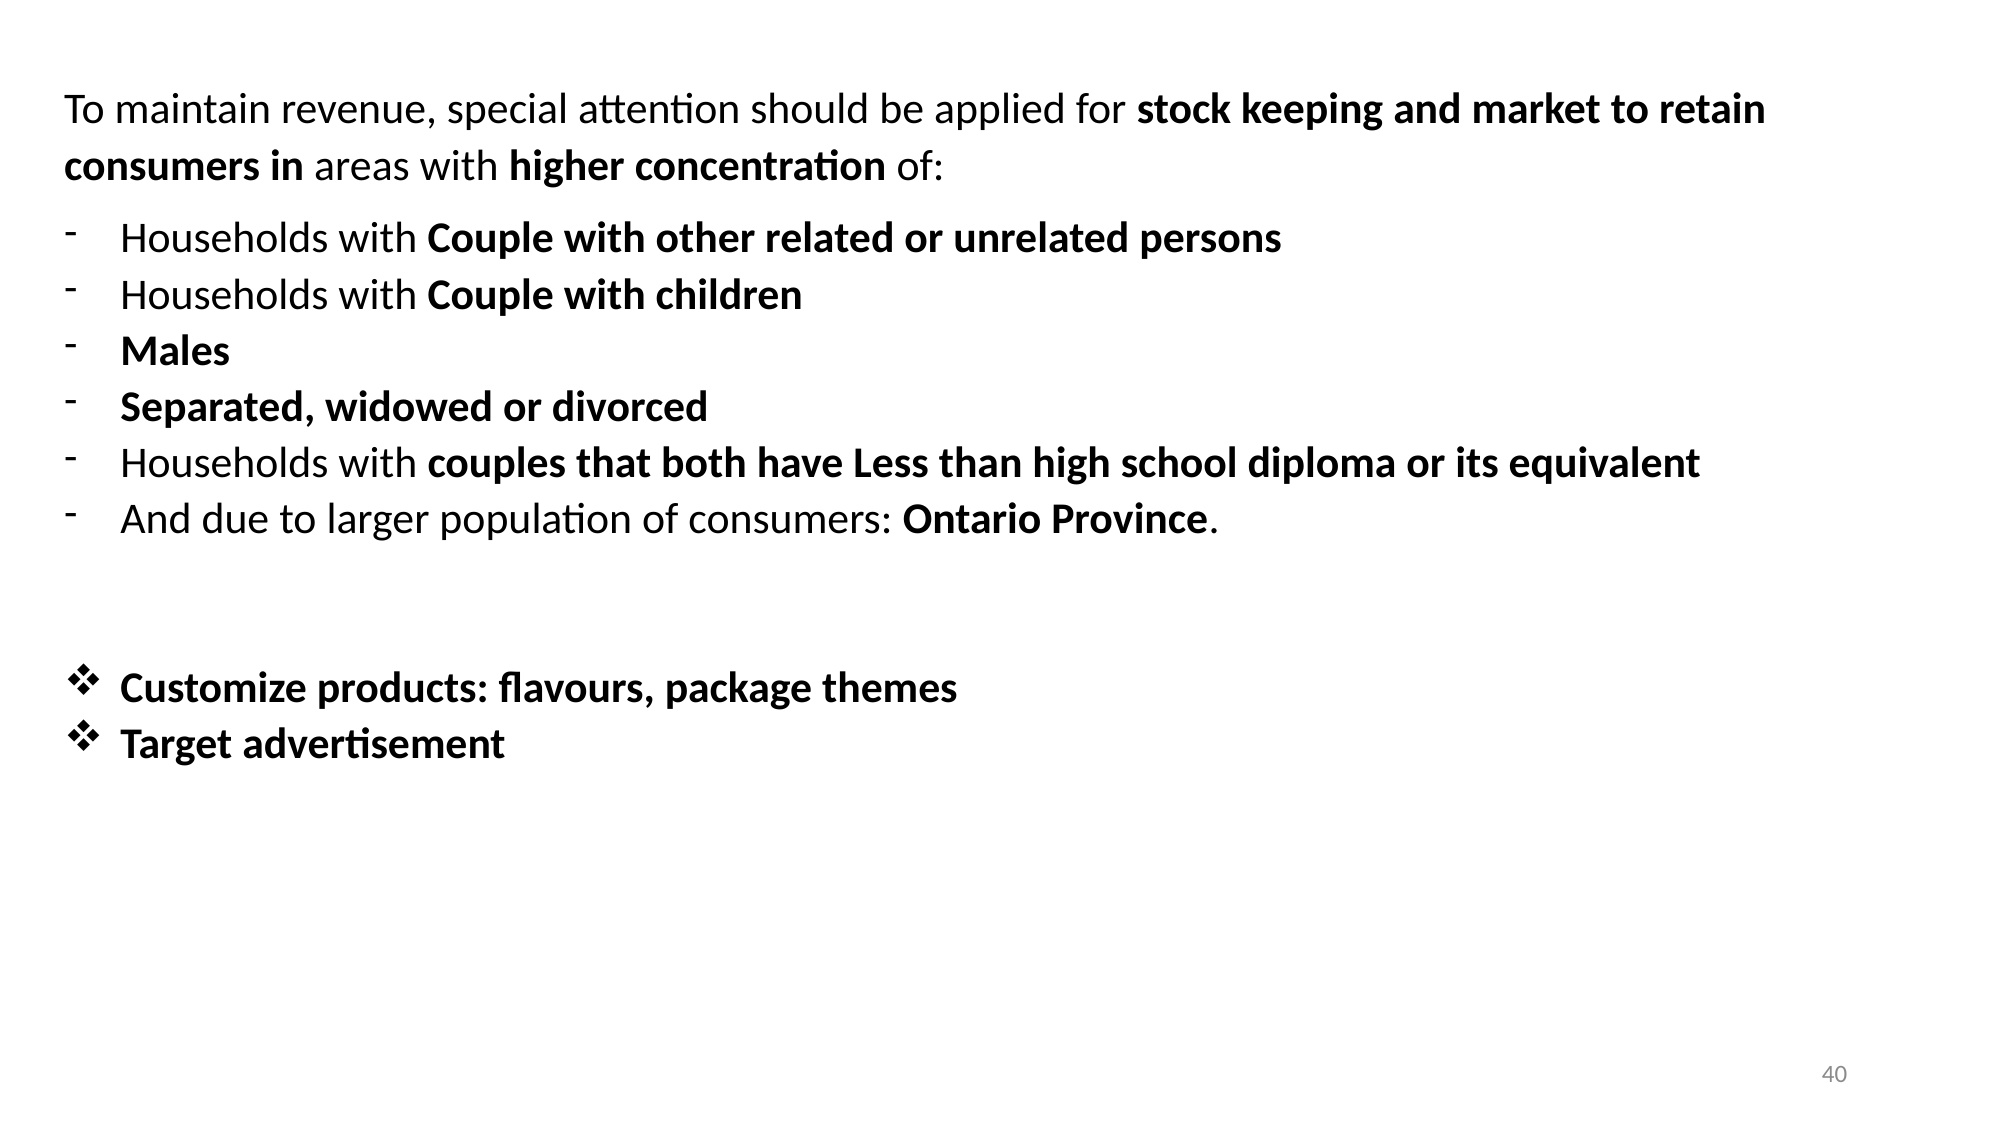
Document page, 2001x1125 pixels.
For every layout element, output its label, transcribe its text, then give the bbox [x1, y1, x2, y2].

text_box To maintain revenue, special attention should be applied for stock keeping and market to retain consumers in areas with higher concentration of: Households with Couple with other related or unrelated persons Households with Couple with children Males Separated, widowed or divorced Households with couples that both have Less than high school diploma or its equivalent And due to larger population of consumers: Ontario Province. Customize products: flavours, package themes Target advertisement [49, 69, 1946, 887]
slide_number 40 [1412, 1042, 1863, 1103]
